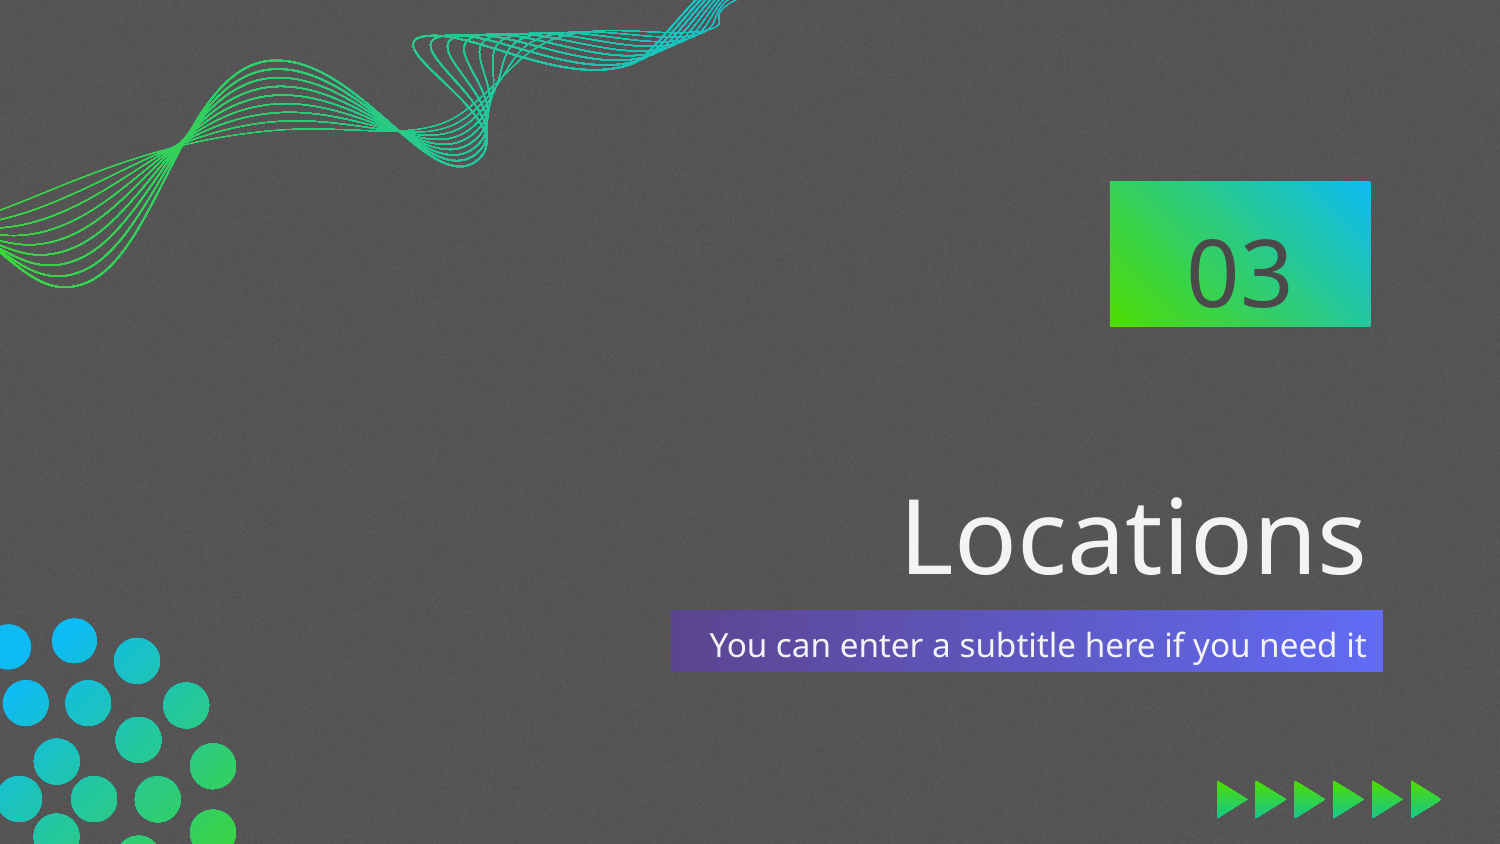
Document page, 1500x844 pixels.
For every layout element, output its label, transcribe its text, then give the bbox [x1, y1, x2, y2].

title Locations [670, 461, 1383, 610]
text_box [1411, 780, 1442, 819]
text_box [0, 776, 42, 822]
text_box [190, 743, 236, 790]
text_box [114, 637, 160, 684]
text_box [163, 682, 210, 729]
text_box [65, 680, 111, 726]
text_box [134, 776, 181, 823]
title 03 [1109, 181, 1371, 327]
text_box [0, 0, 737, 288]
text_box [1333, 780, 1364, 819]
text_box [51, 618, 97, 664]
text_box [33, 738, 80, 785]
text_box [71, 776, 117, 822]
text_box [190, 809, 236, 844]
subtitle You can enter a subtitle here if you need it [670, 610, 1383, 672]
text_box [33, 813, 80, 844]
text_box [0, 624, 32, 670]
text_box [1372, 780, 1403, 819]
text_box [115, 717, 162, 763]
text_box [121, 835, 156, 844]
text_box [1255, 780, 1287, 819]
text_box [1216, 780, 1248, 819]
text_box [2, 680, 49, 726]
text_box [1294, 780, 1325, 819]
